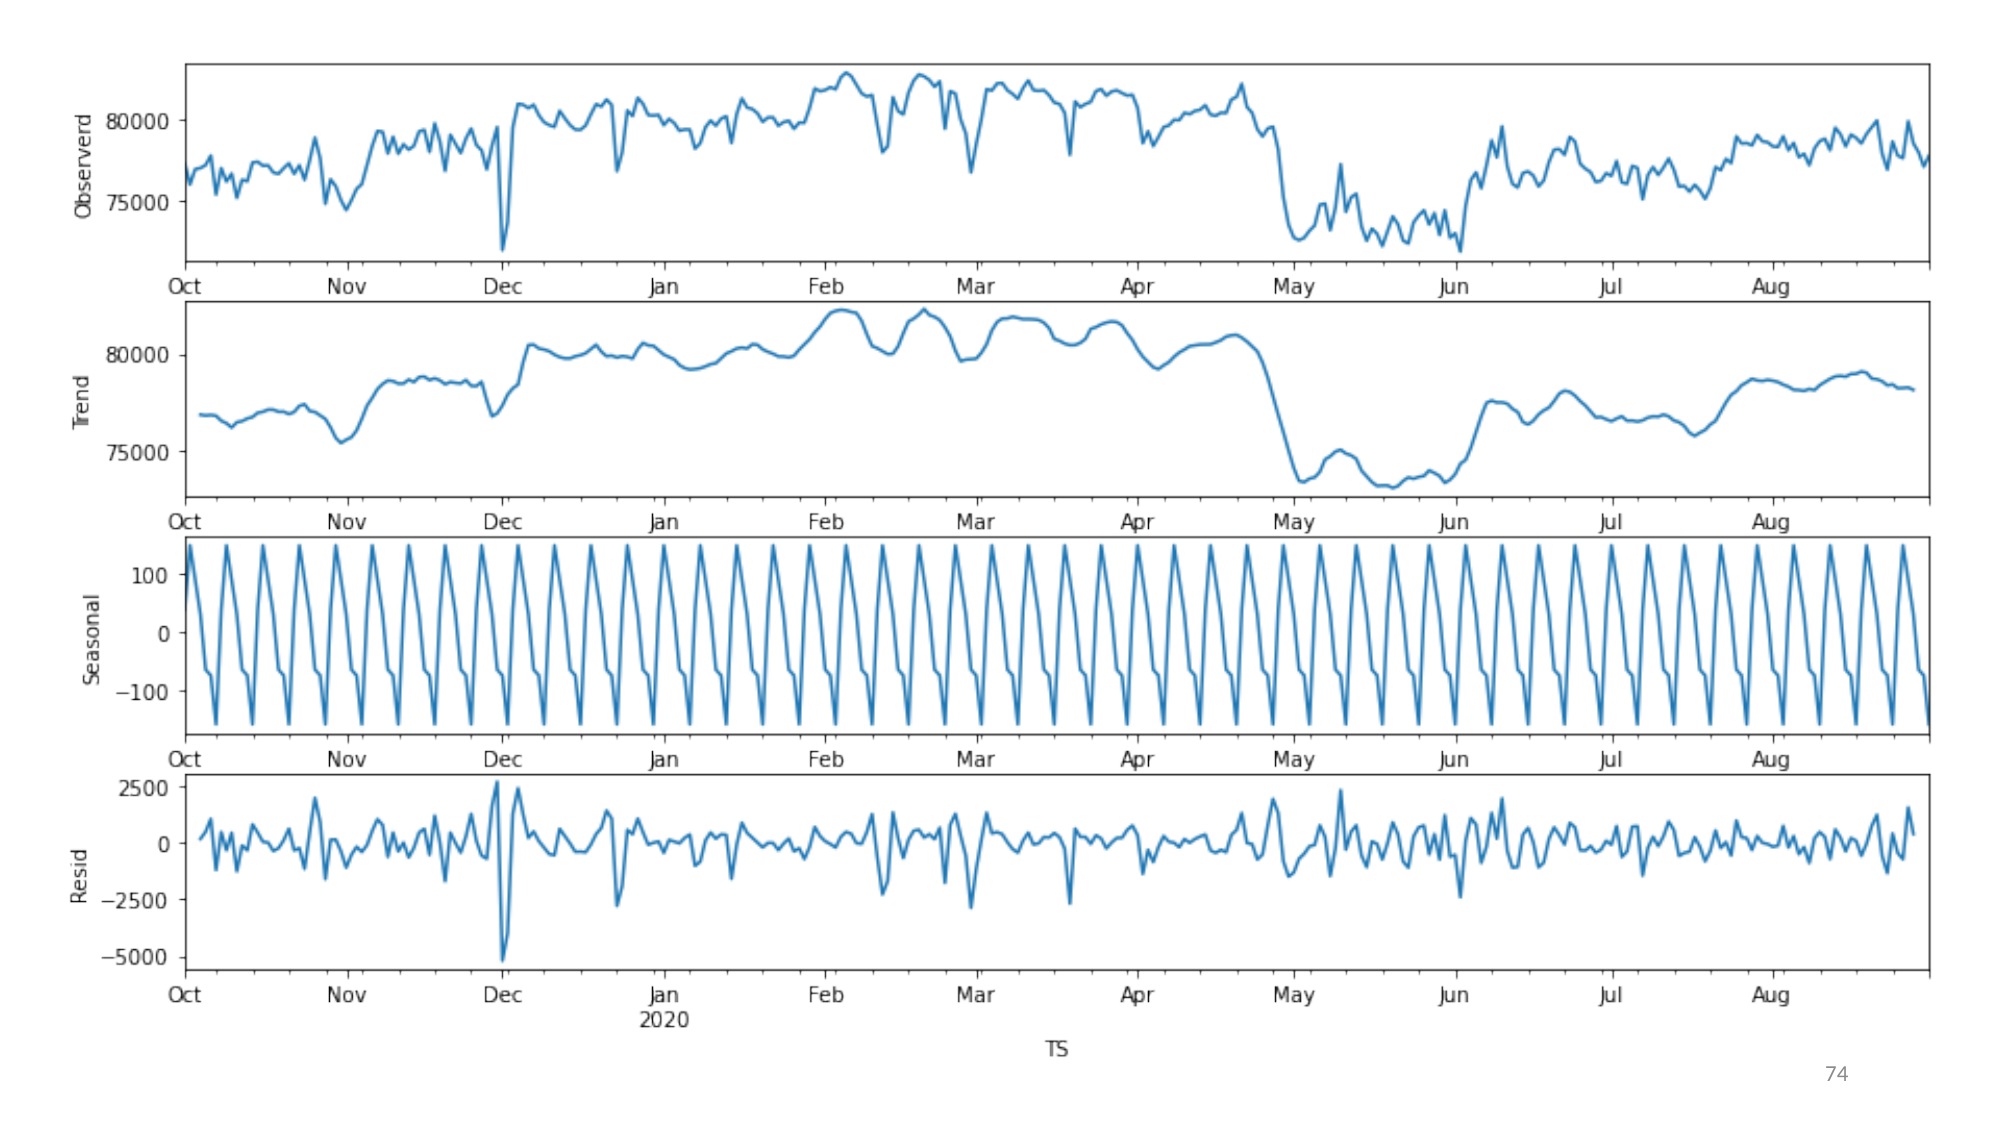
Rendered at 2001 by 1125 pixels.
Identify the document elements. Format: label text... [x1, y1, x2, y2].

picture [56, 51, 1944, 1074]
slide_number 73 [1413, 1074, 1864, 1103]
